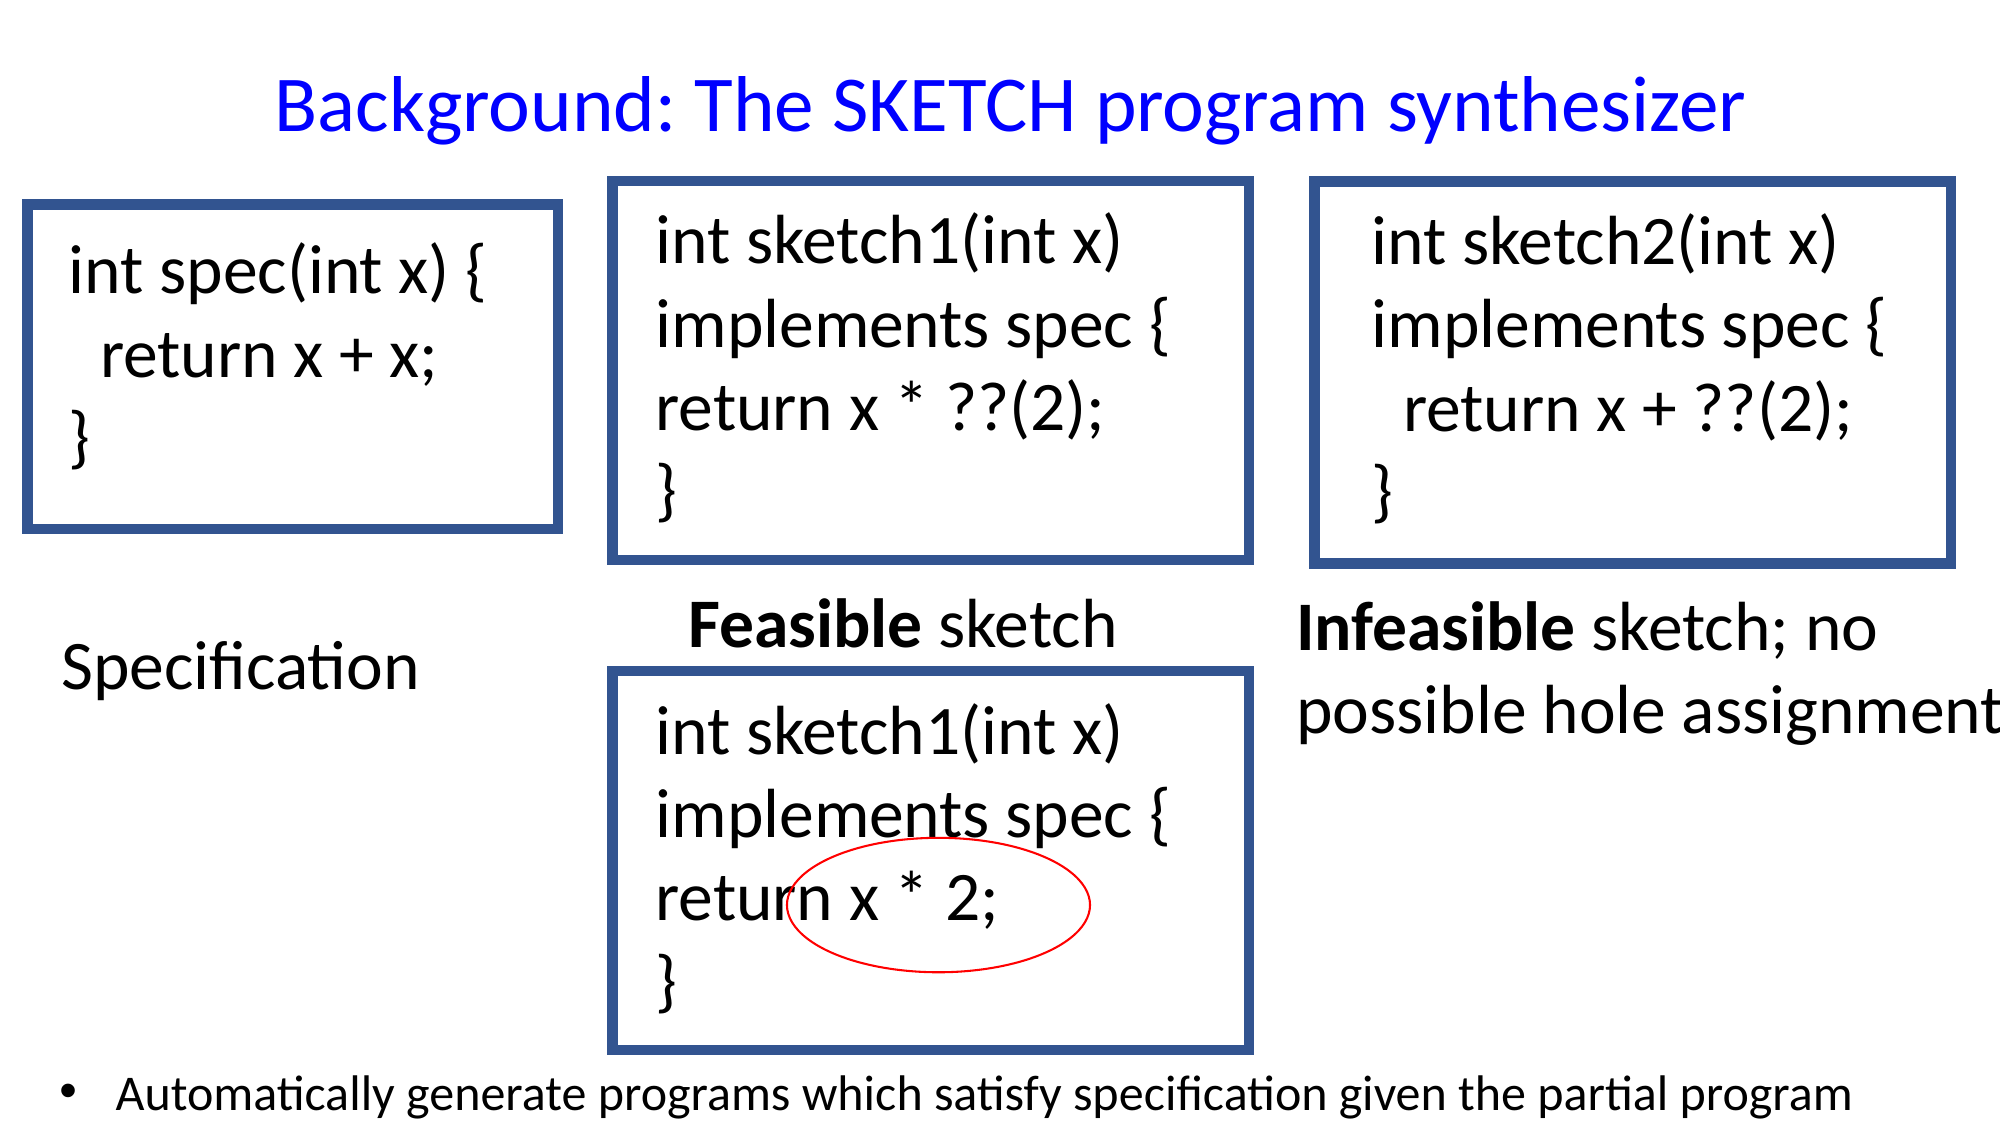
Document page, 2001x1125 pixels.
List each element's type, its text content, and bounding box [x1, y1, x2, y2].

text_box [612, 671, 1285, 1051]
text_box Background: The SKETCH program synthesizer [48, 6, 1975, 194]
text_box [1314, 181, 2000, 564]
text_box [612, 180, 1285, 560]
text_box Infeasible sketch; no possible hole assignment [1281, 573, 2000, 756]
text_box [27, 204, 585, 712]
text_box Feasible sketch [673, 570, 1133, 666]
text_box Automatically generate programs which satisfy specification given the partial program [44, 996, 2000, 1125]
